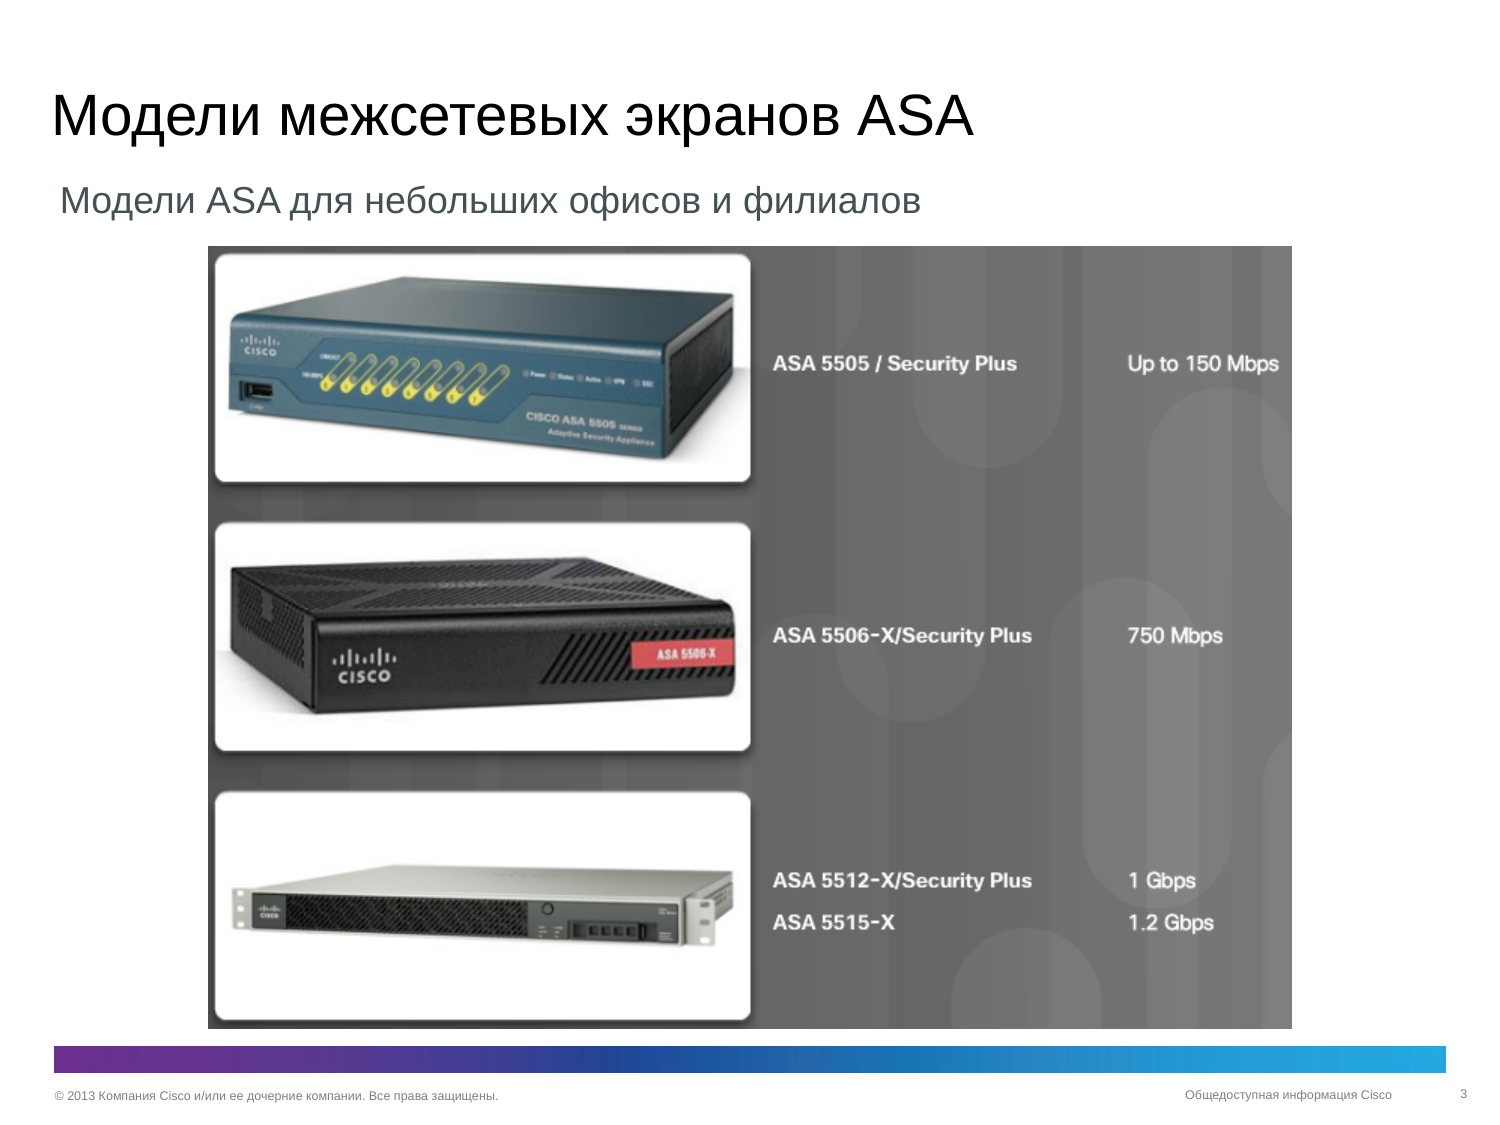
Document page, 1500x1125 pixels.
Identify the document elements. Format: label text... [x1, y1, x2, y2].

text_box Модели ASA для небольших офисов и филиалов [44, 171, 1409, 240]
picture [208, 246, 1292, 1029]
picture [54, 1046, 1446, 1073]
title Модели межсетевых экранов ASA [37, 17, 1447, 155]
